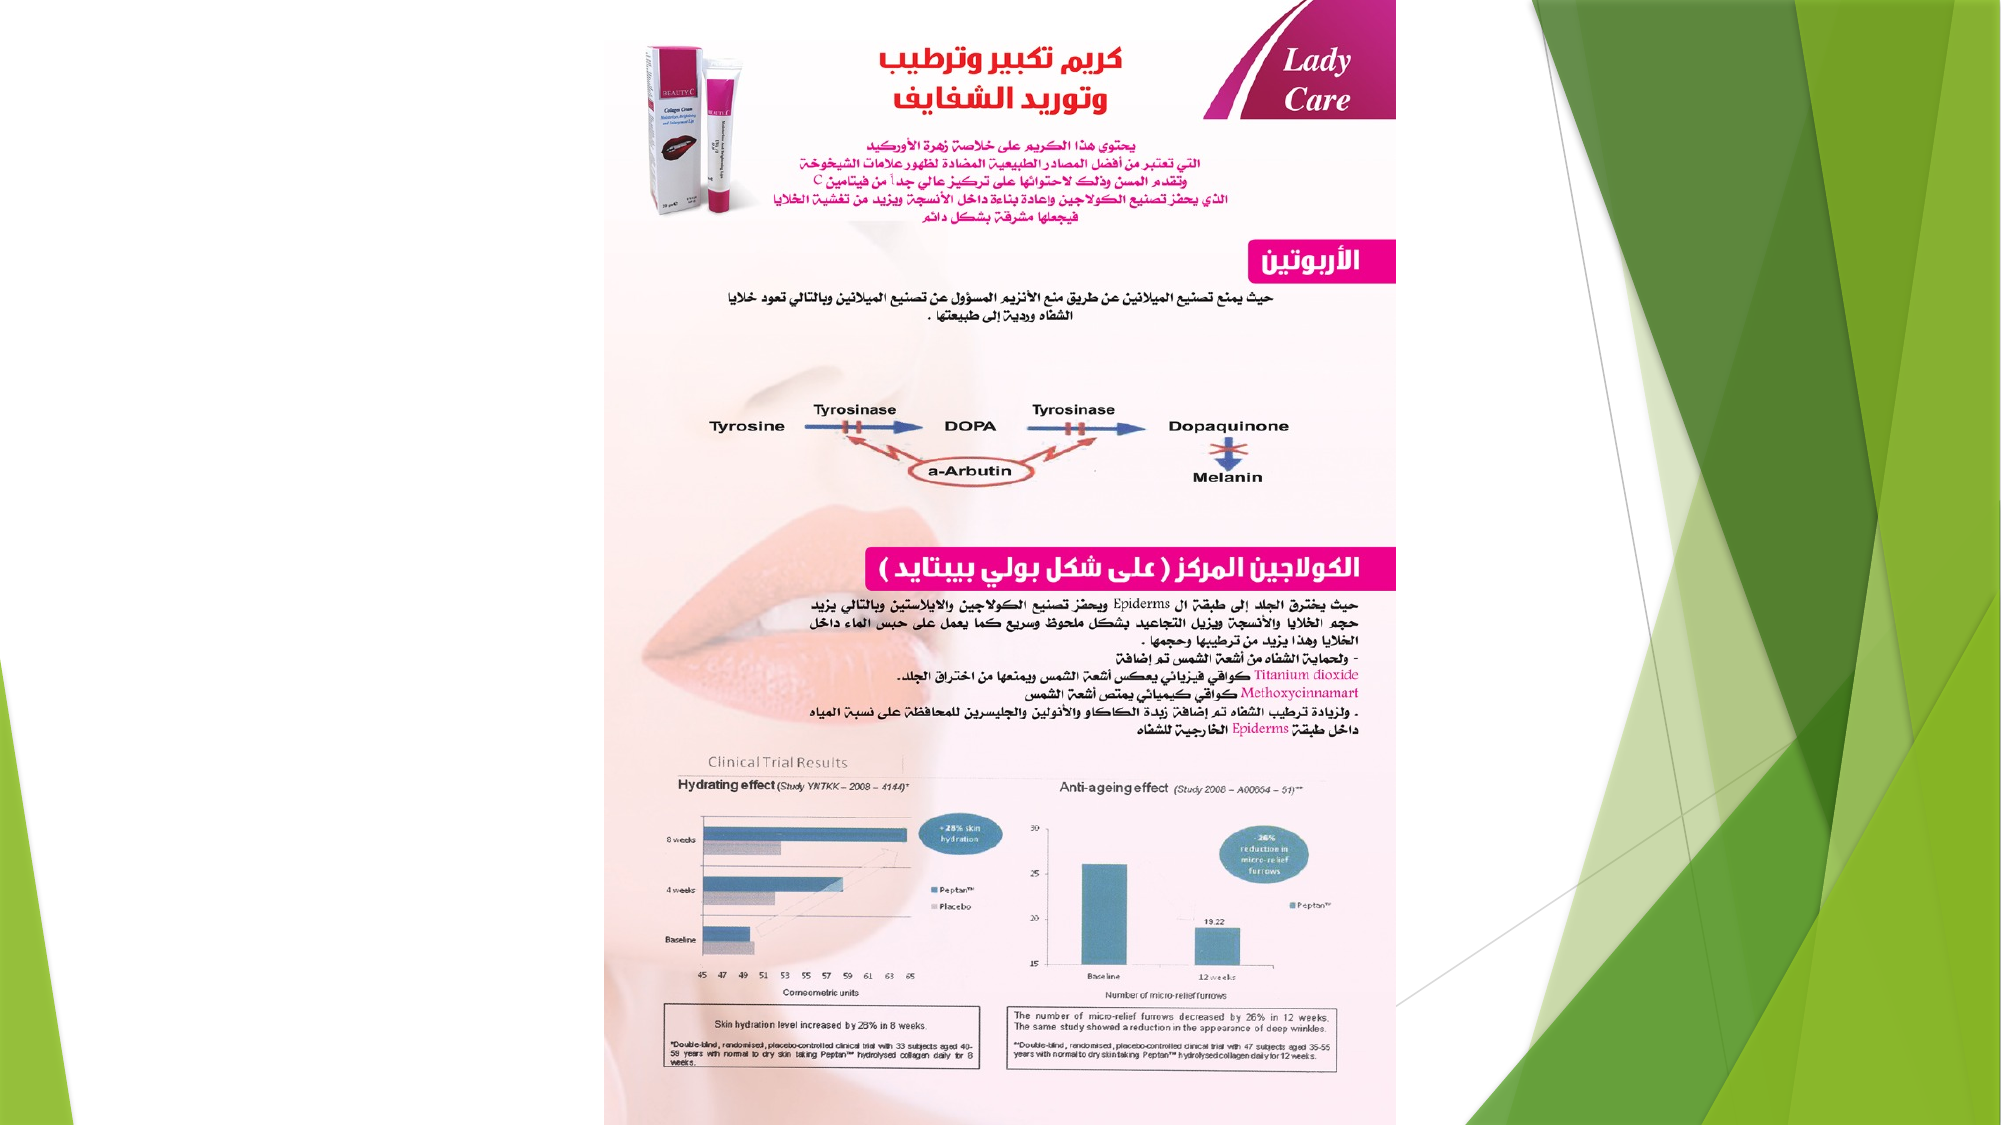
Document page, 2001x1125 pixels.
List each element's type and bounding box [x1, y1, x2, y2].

picture [604, 0, 1396, 1125]
